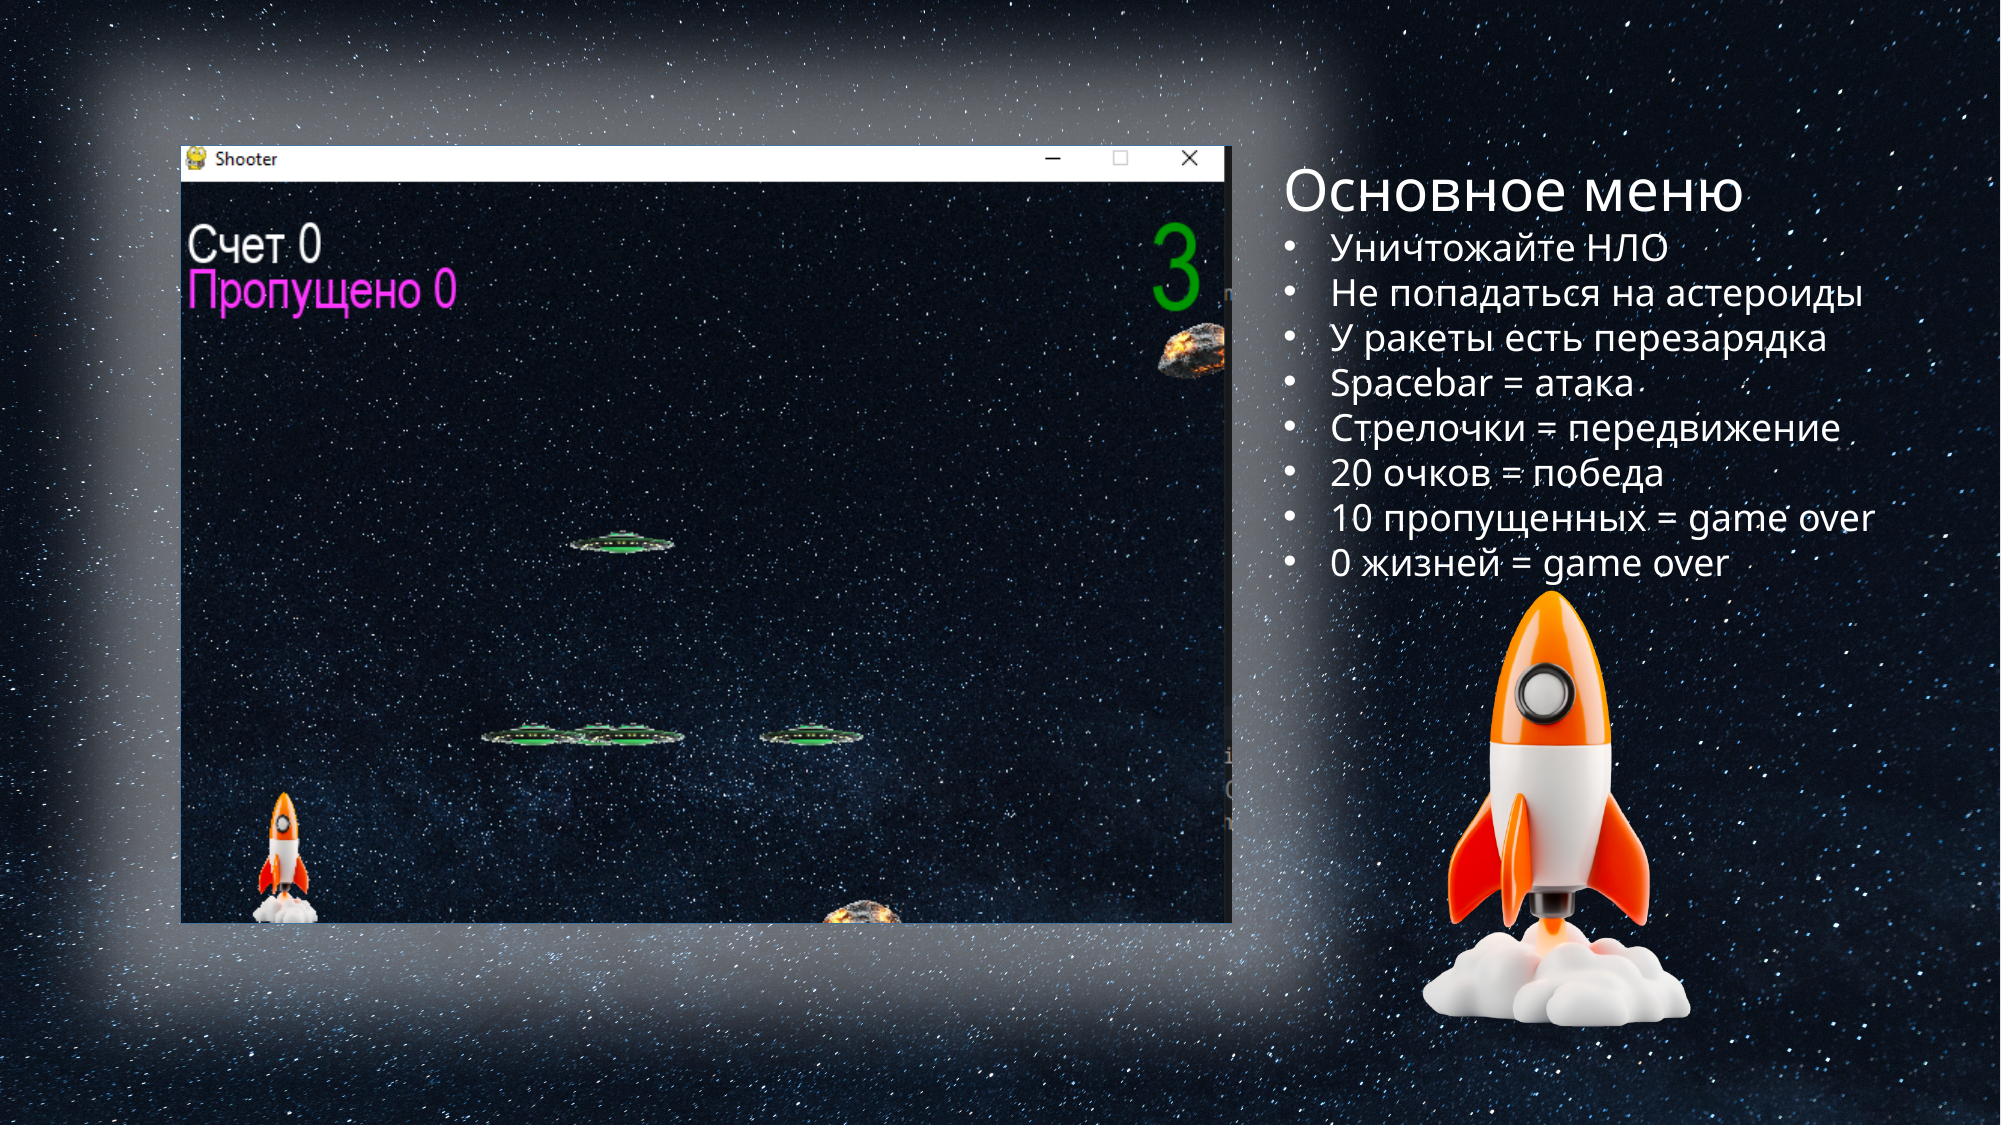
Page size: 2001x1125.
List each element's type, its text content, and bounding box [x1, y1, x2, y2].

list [181, 146, 1232, 923]
picture [0, 0, 2001, 1125]
text_box Основное меню Уничтожайте НЛО Не попадаться на астероиды У ракеты есть перезарядка Spacebar = атака Стрелочки = передвижение 20 очков = победа 10 пропущенных = game over 0 жизней = game over [1268, 146, 1983, 591]
